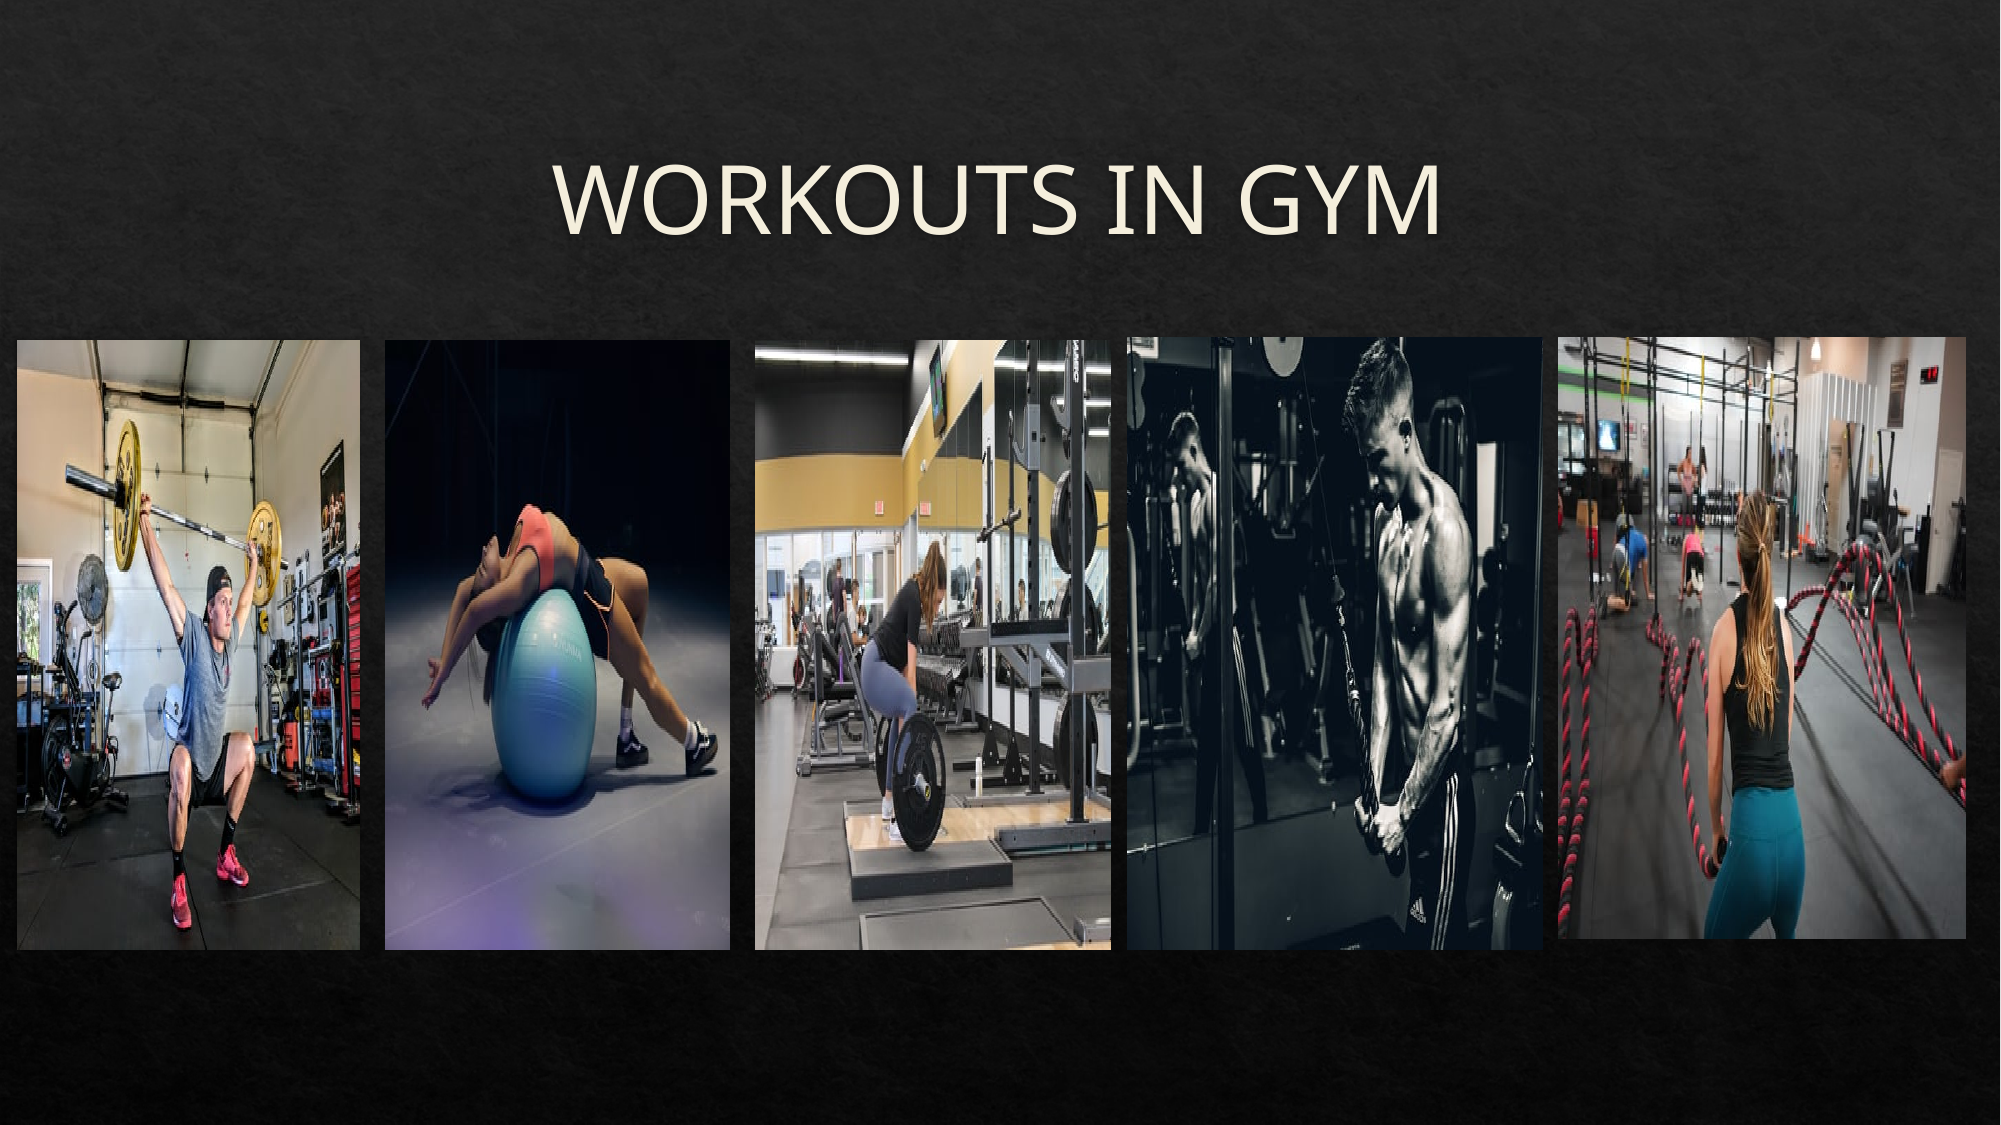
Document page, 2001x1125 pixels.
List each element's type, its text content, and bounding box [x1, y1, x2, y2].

title WORKOUTS IN GYM [149, 99, 1849, 307]
picture [1558, 337, 1966, 939]
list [16, 340, 361, 951]
picture [1126, 337, 1543, 951]
picture [385, 340, 731, 951]
picture [755, 340, 1112, 951]
